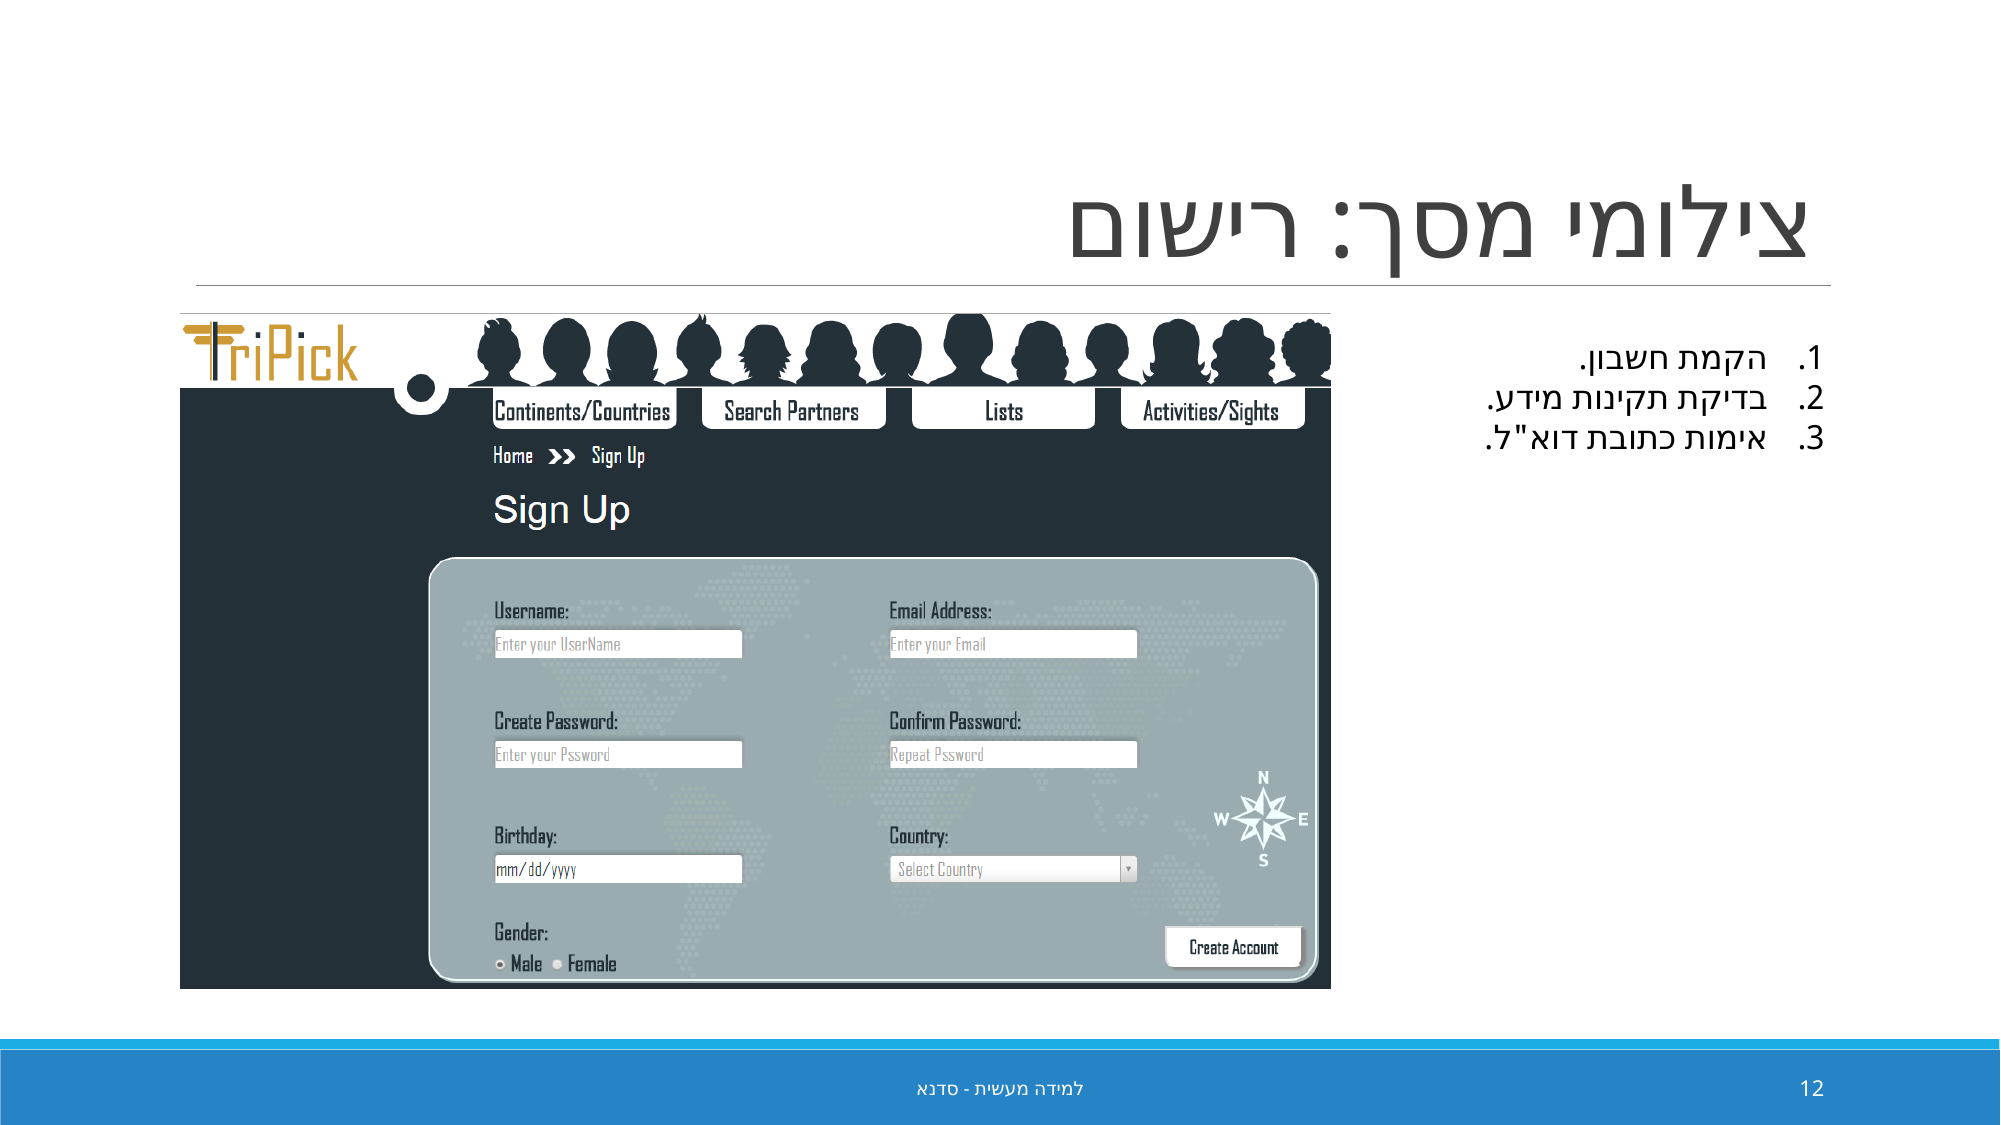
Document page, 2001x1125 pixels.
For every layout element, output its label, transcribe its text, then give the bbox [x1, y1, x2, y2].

title צילומי מסך: רישום [180, 47, 1830, 285]
footer למידה מעשית - סדנא [604, 1059, 1396, 1120]
slide_number 12 [1624, 1059, 1840, 1120]
picture [179, 312, 1331, 990]
text_box הקמת חשבון. בדיקת תקינות מידע. אימות כתובת דוא"ל. [1338, 328, 1840, 464]
